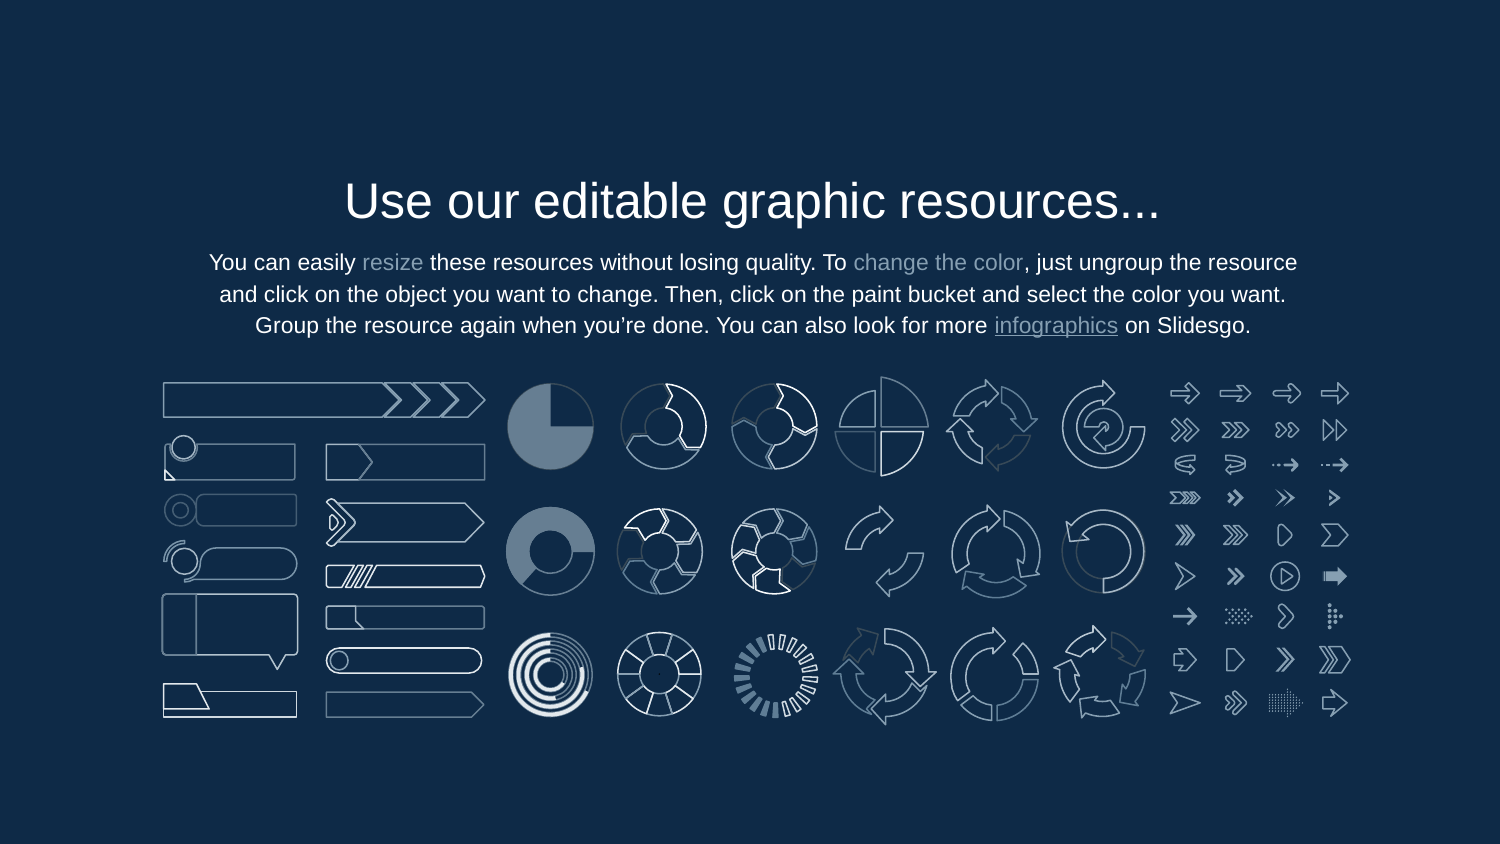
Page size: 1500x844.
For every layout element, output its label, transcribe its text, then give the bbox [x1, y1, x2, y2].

text_box You can easily resize these resources without losing quality. To change the color, just ungroup the resource and click on the object you want to change. Then, click on the paint bucket and select the color you want. Group the resource again when you’re done. You can also look for more infographics on Slidesgo. [175, 251, 1332, 331]
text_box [832, 627, 937, 725]
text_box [943, 504, 1041, 598]
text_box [326, 498, 485, 547]
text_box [1224, 690, 1248, 715]
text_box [163, 382, 486, 418]
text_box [945, 627, 1039, 721]
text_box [164, 435, 296, 481]
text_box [1224, 608, 1254, 625]
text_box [834, 376, 929, 477]
text_box [1174, 648, 1197, 671]
text_box [1270, 561, 1300, 591]
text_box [163, 540, 298, 583]
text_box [1053, 625, 1146, 719]
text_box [1048, 380, 1145, 469]
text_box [1048, 509, 1146, 594]
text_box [162, 593, 298, 670]
text_box [1220, 385, 1251, 402]
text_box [506, 507, 595, 596]
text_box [1326, 602, 1344, 630]
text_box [615, 508, 705, 595]
text_box [1175, 455, 1195, 475]
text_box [494, 618, 607, 731]
text_box [1273, 383, 1301, 403]
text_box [1226, 567, 1246, 586]
text_box [164, 494, 297, 526]
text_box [1271, 458, 1300, 472]
text_box [1322, 689, 1348, 717]
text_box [734, 634, 818, 718]
text_box [1321, 382, 1349, 404]
text_box [1226, 648, 1245, 671]
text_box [1274, 422, 1300, 438]
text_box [326, 564, 485, 588]
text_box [326, 605, 485, 630]
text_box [1319, 646, 1351, 674]
text_box [1173, 607, 1198, 626]
text_box [1278, 604, 1294, 629]
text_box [731, 383, 818, 470]
text_box [1322, 566, 1348, 586]
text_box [1171, 418, 1199, 442]
text_box [1321, 524, 1348, 546]
title Use our editable graphic resources... [175, 153, 1332, 233]
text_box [1227, 488, 1245, 507]
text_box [1174, 524, 1196, 546]
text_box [326, 444, 485, 481]
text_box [611, 383, 709, 470]
text_box [1171, 382, 1200, 404]
text_box [1278, 524, 1292, 546]
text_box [1223, 525, 1248, 545]
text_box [1222, 422, 1250, 438]
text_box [946, 379, 1038, 472]
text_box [617, 632, 702, 717]
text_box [1323, 419, 1347, 441]
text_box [1275, 647, 1296, 672]
text_box [1225, 455, 1246, 475]
text_box [1175, 562, 1195, 590]
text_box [163, 683, 297, 718]
text_box [326, 692, 484, 718]
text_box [1268, 688, 1304, 718]
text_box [326, 647, 482, 674]
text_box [507, 383, 594, 470]
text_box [1274, 488, 1296, 507]
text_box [730, 508, 819, 595]
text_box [845, 505, 924, 597]
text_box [1170, 491, 1201, 504]
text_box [1320, 457, 1349, 473]
text_box [1170, 692, 1201, 714]
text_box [1328, 489, 1341, 507]
